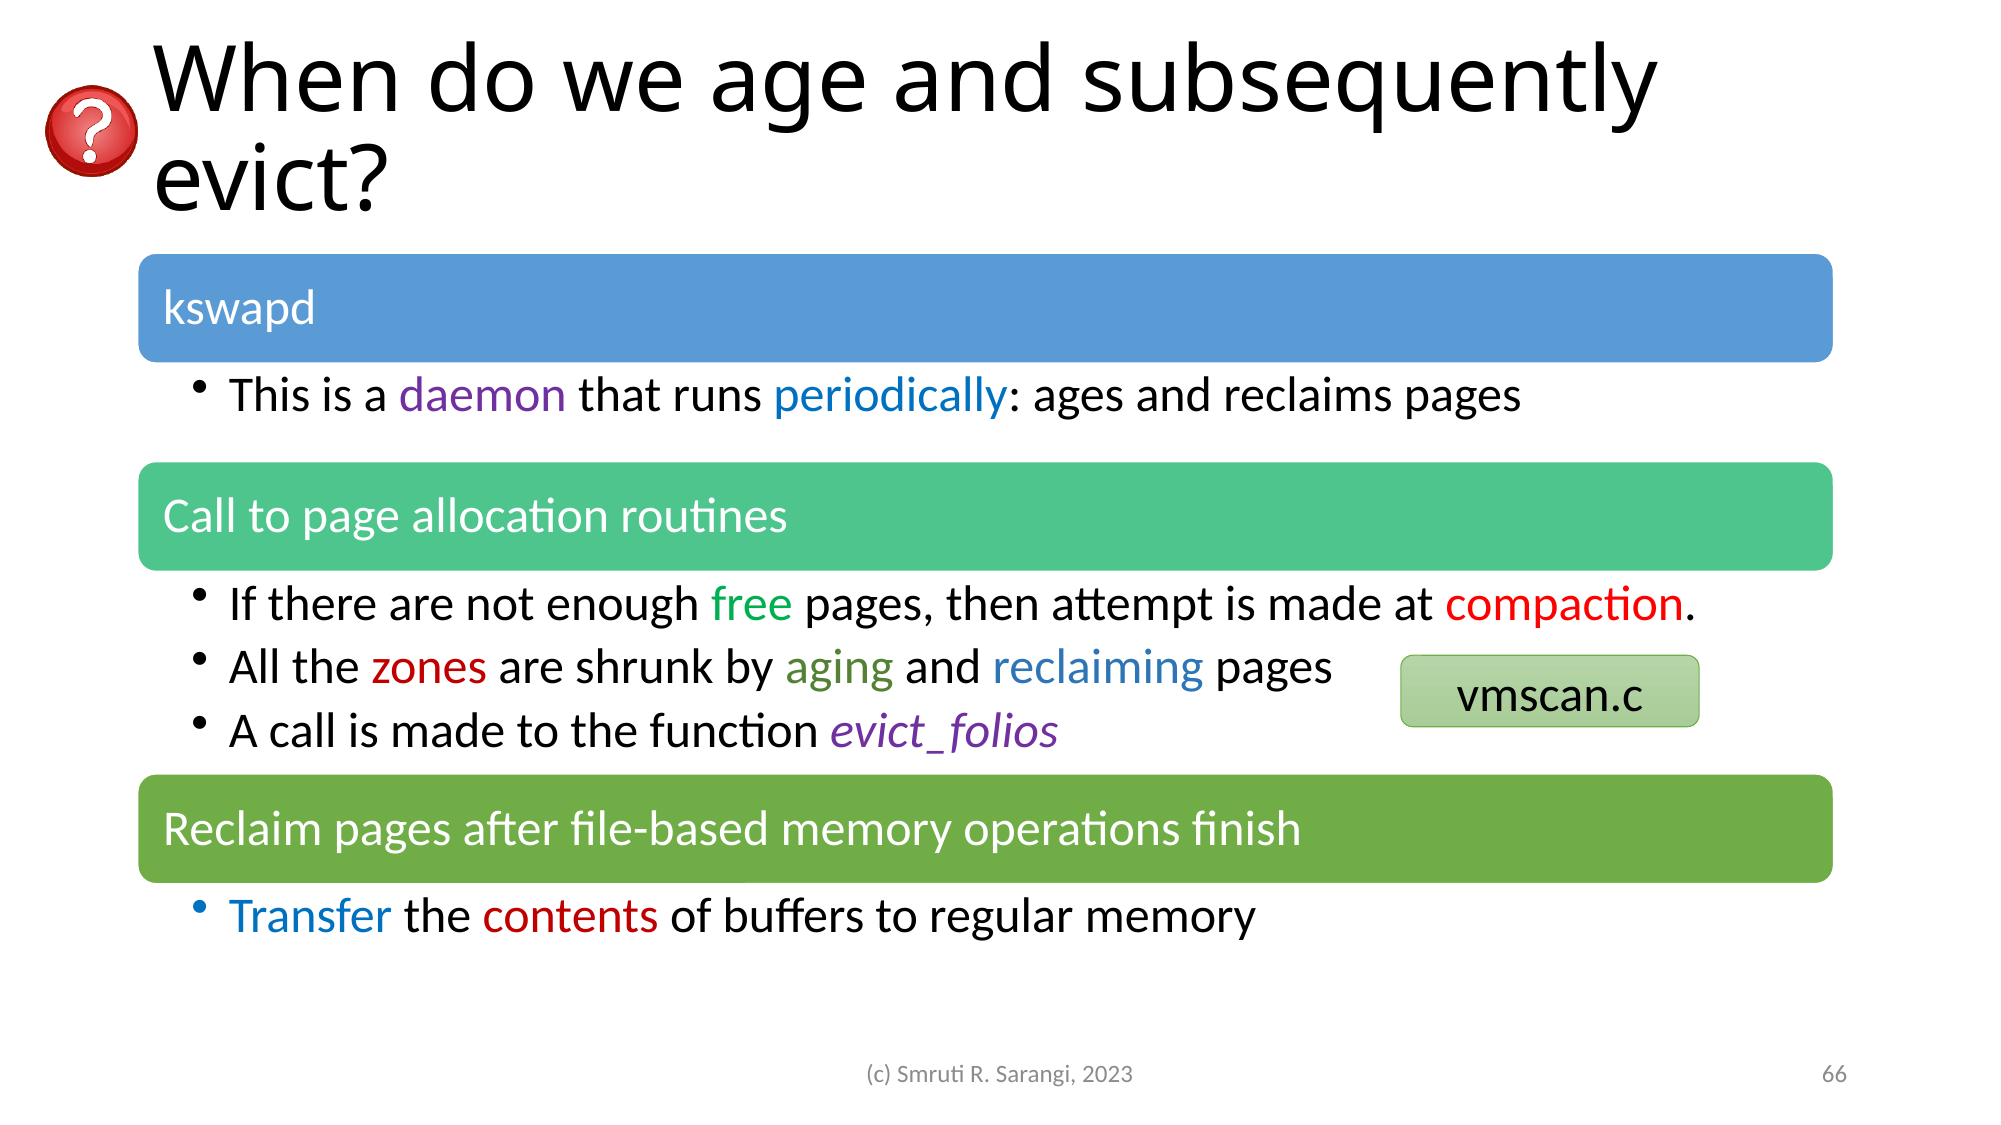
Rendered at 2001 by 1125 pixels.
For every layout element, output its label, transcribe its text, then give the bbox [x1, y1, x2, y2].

picture [45, 85, 138, 177]
footer (c) Smruti R. Sarangi, 2023 [662, 1042, 1338, 1103]
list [137, 247, 1834, 988]
title When do we age and subsequently evict? [137, 22, 1863, 240]
slide_number 66 [1412, 1042, 1863, 1103]
